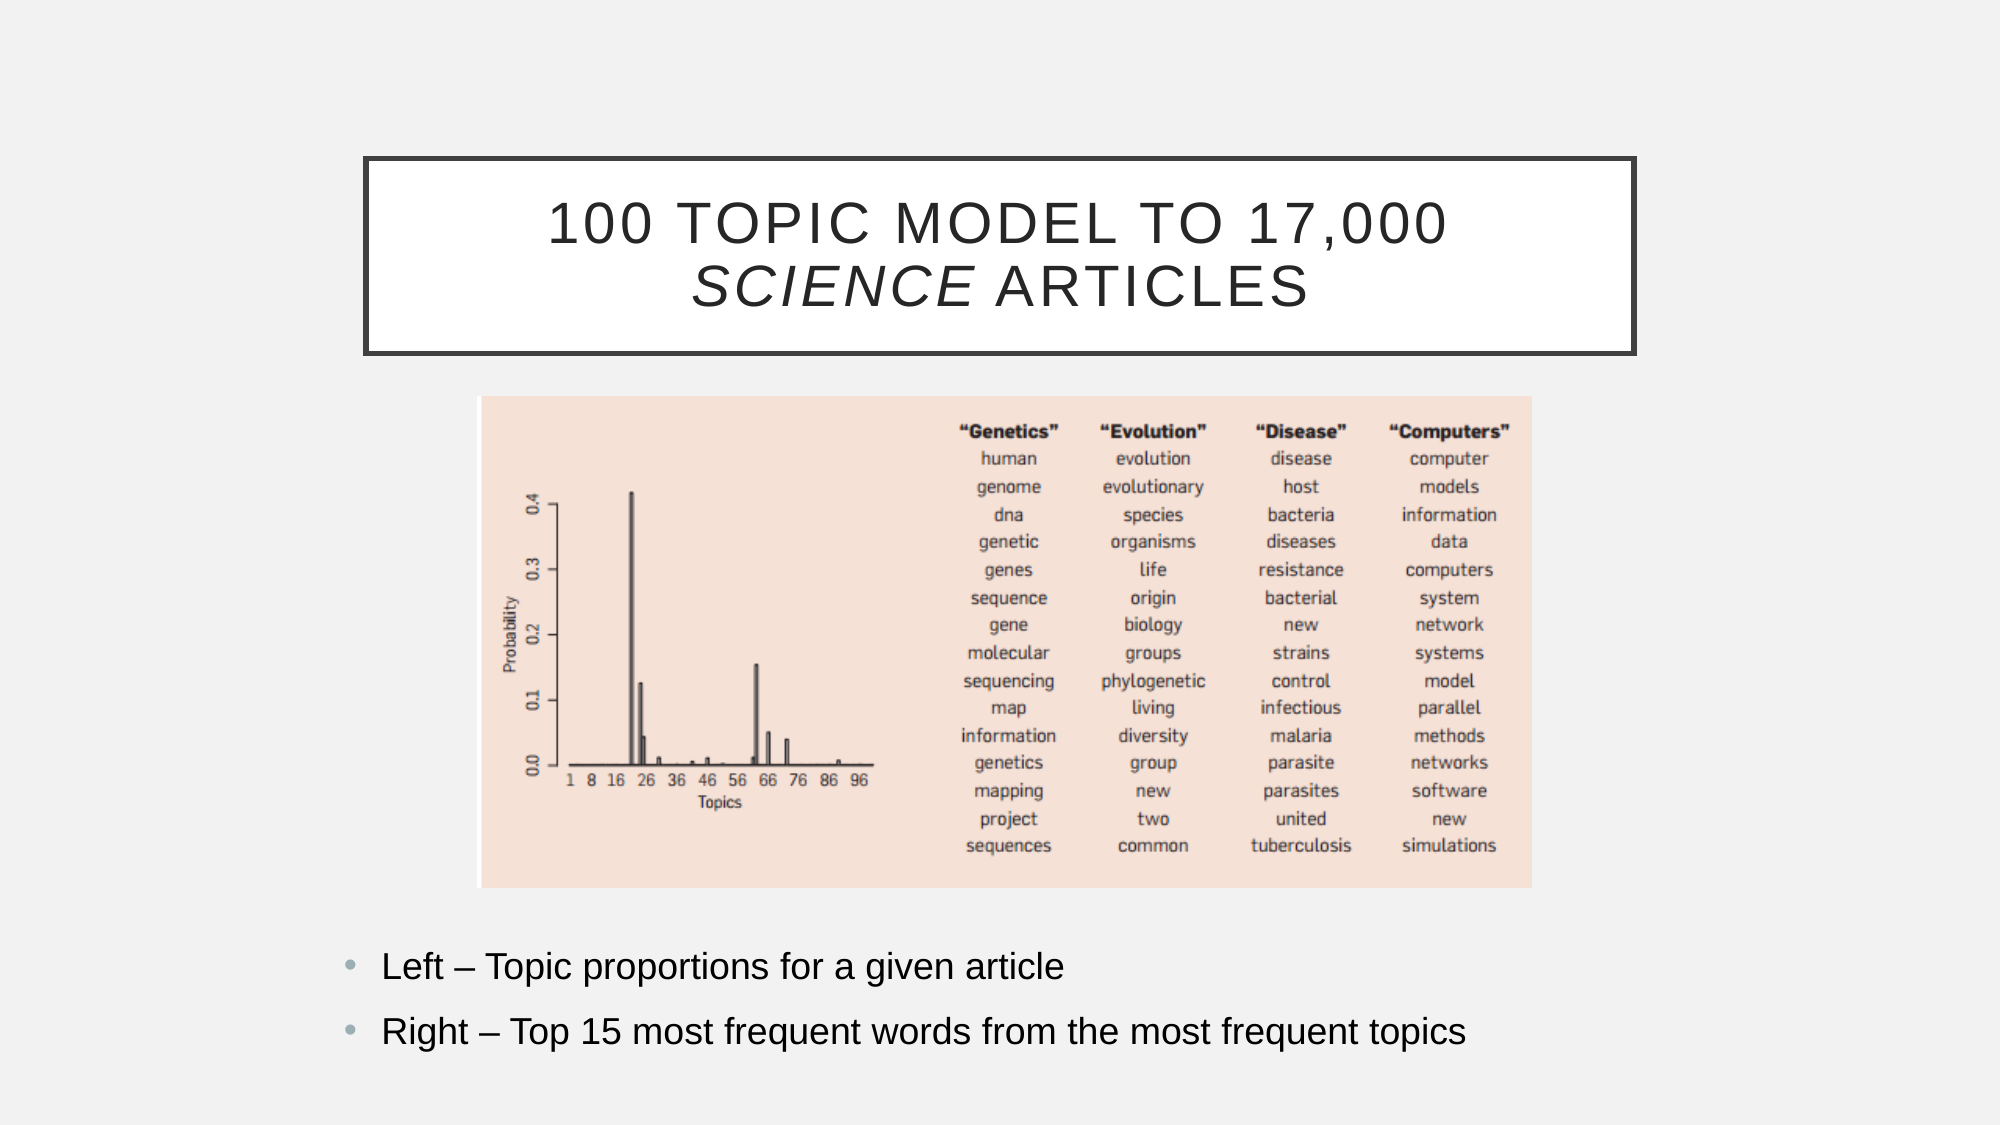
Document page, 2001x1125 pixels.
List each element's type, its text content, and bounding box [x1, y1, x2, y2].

title 100 Topic Model to 17,000 Science Articles [363, 156, 1637, 356]
list Left – Topic proportions for a given article Right – Top 15 most frequent words from the most frequent topics [329, 934, 1679, 1061]
picture [477, 396, 1532, 888]
